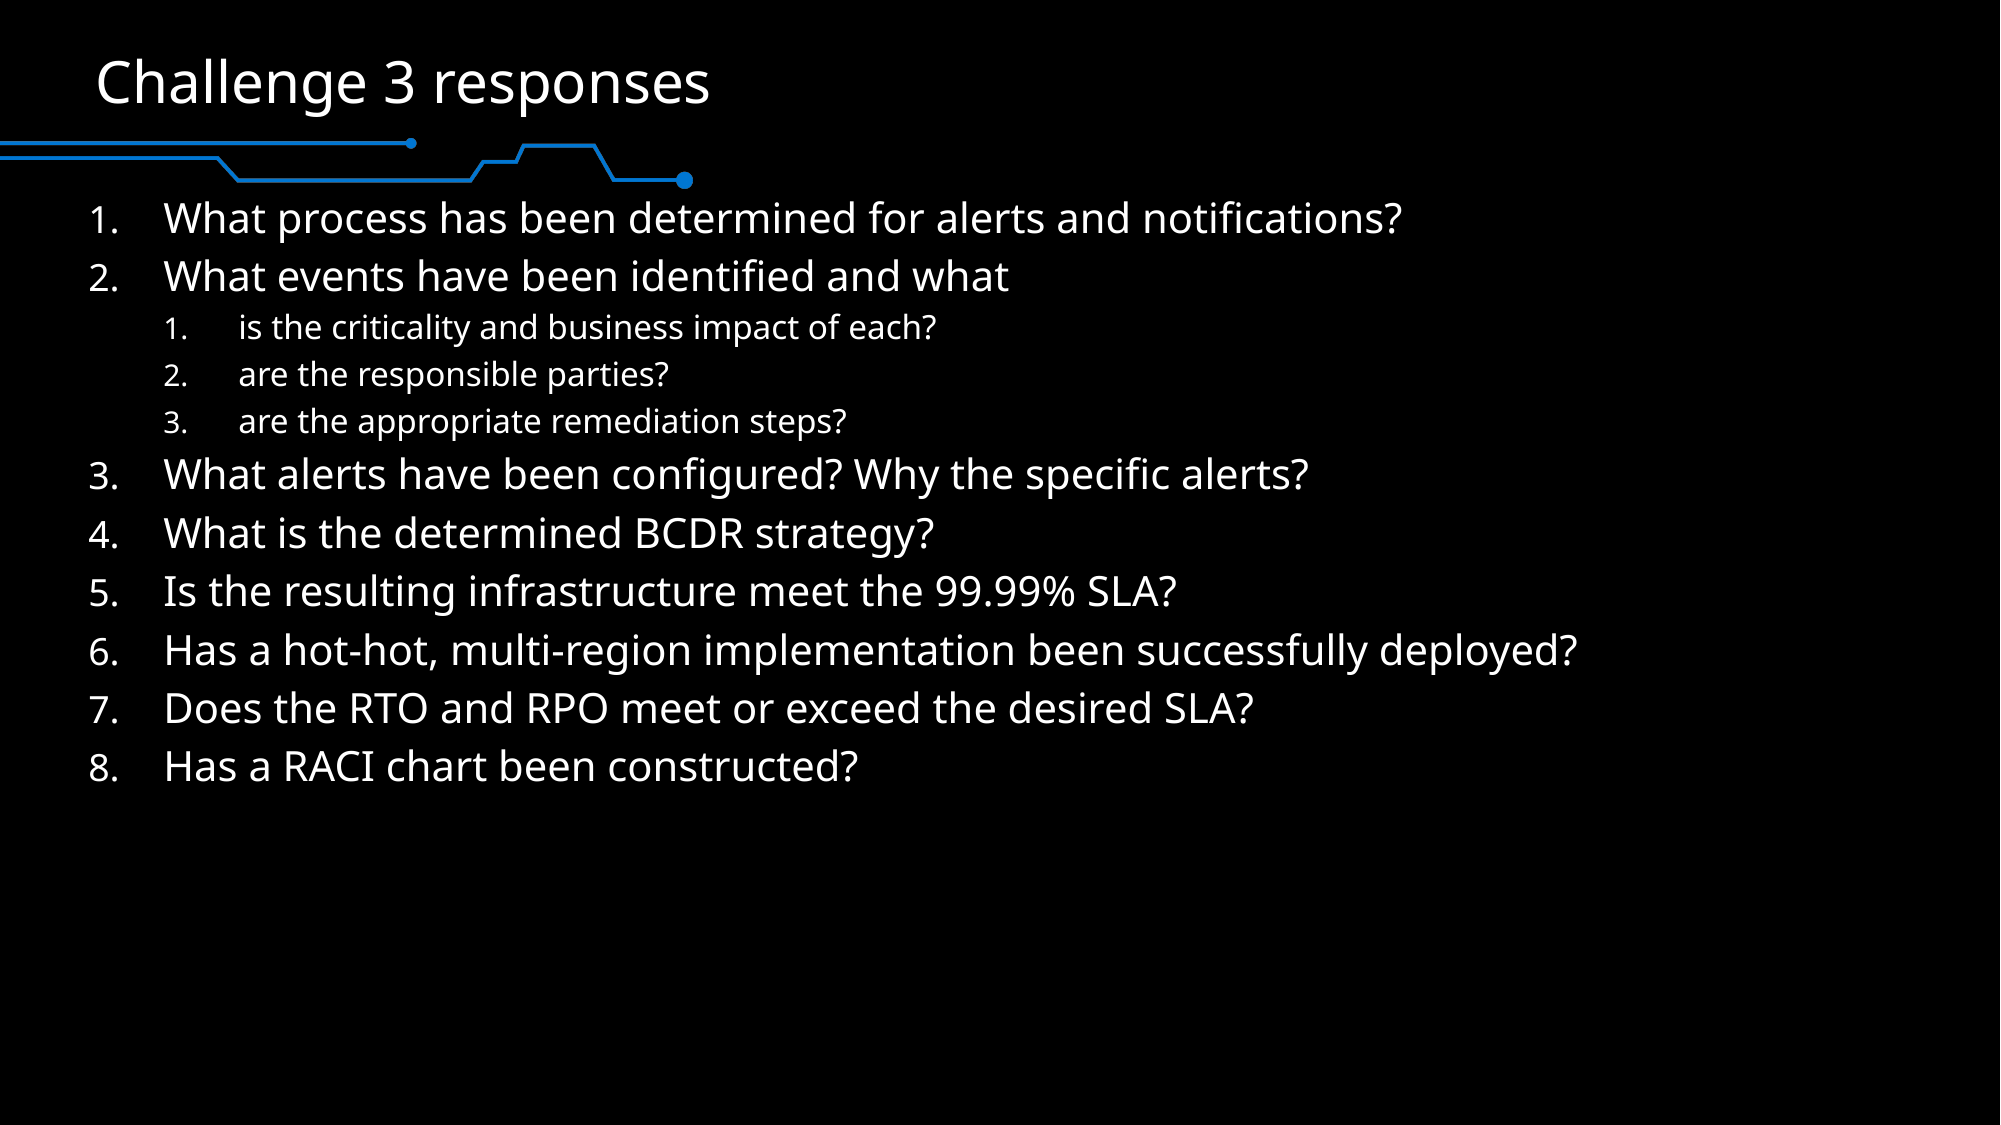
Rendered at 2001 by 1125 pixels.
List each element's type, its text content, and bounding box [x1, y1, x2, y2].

list What process has been determined for alerts and notifications? What events have been identified and what is the criticality and business impact of each? are the responsible parties? are the appropriate remediation steps? What alerts have been configured? Why the specific alerts? What is the determined BCDR strategy? Is the resulting infrastructure meet the 99.99% SLA? Has a hot-hot, multi-region implementation been successfully deployed? Does the RTO and RPO meet or exceed the desired SLA? Has a RACI chart been constructed? [88, 191, 1956, 812]
title Challenge 3 responses [95, 34, 1317, 116]
picture [0, 105, 693, 189]
